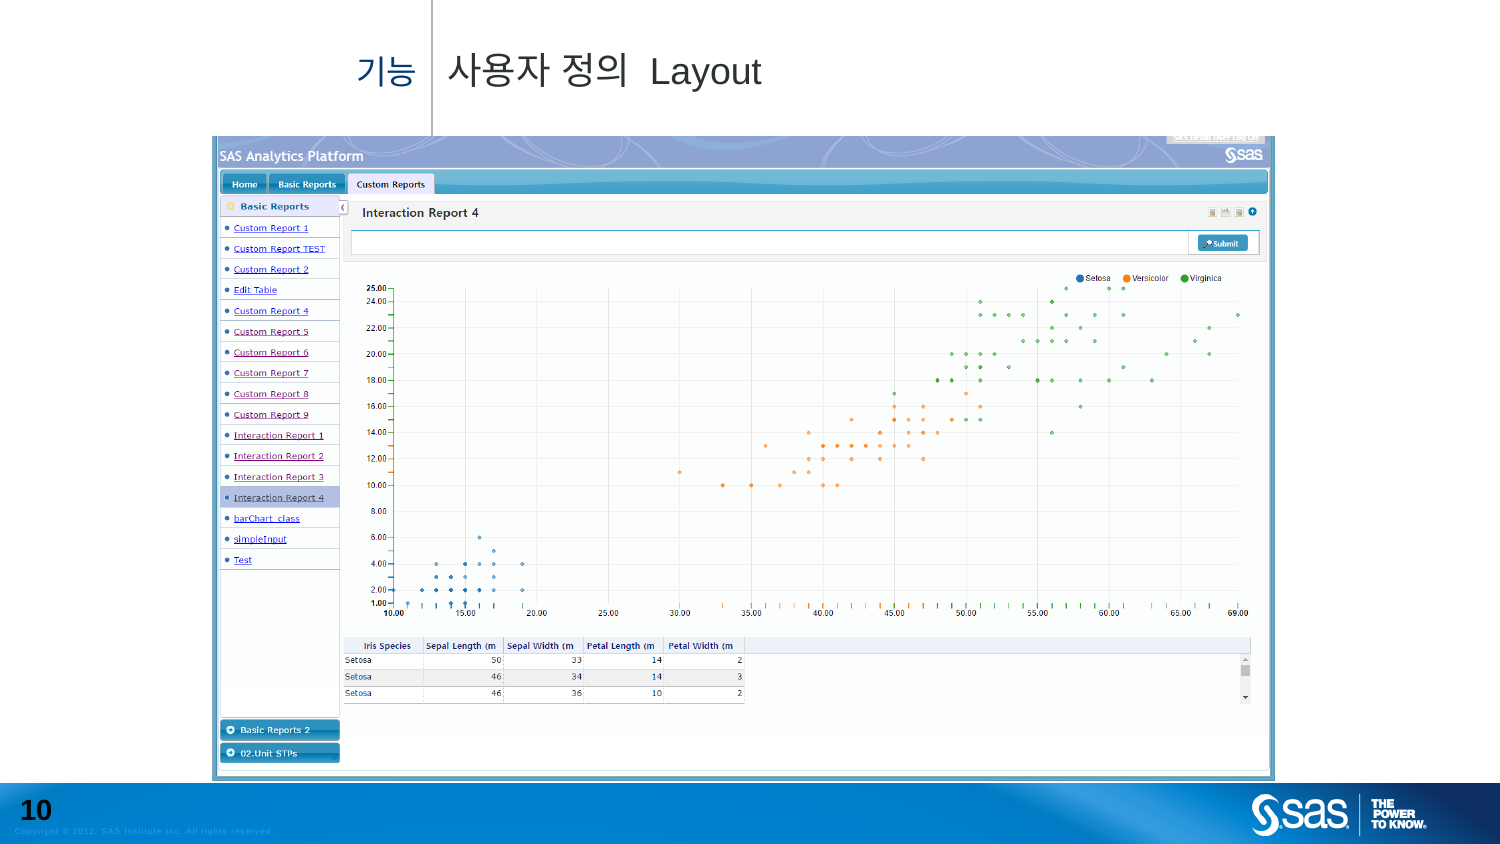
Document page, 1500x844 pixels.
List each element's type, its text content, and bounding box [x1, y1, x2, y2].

list 사용자 정의 Layout [432, 39, 1488, 100]
picture [0, 783, 1500, 844]
picture [212, 136, 1276, 781]
title 기능 [19, 43, 432, 99]
